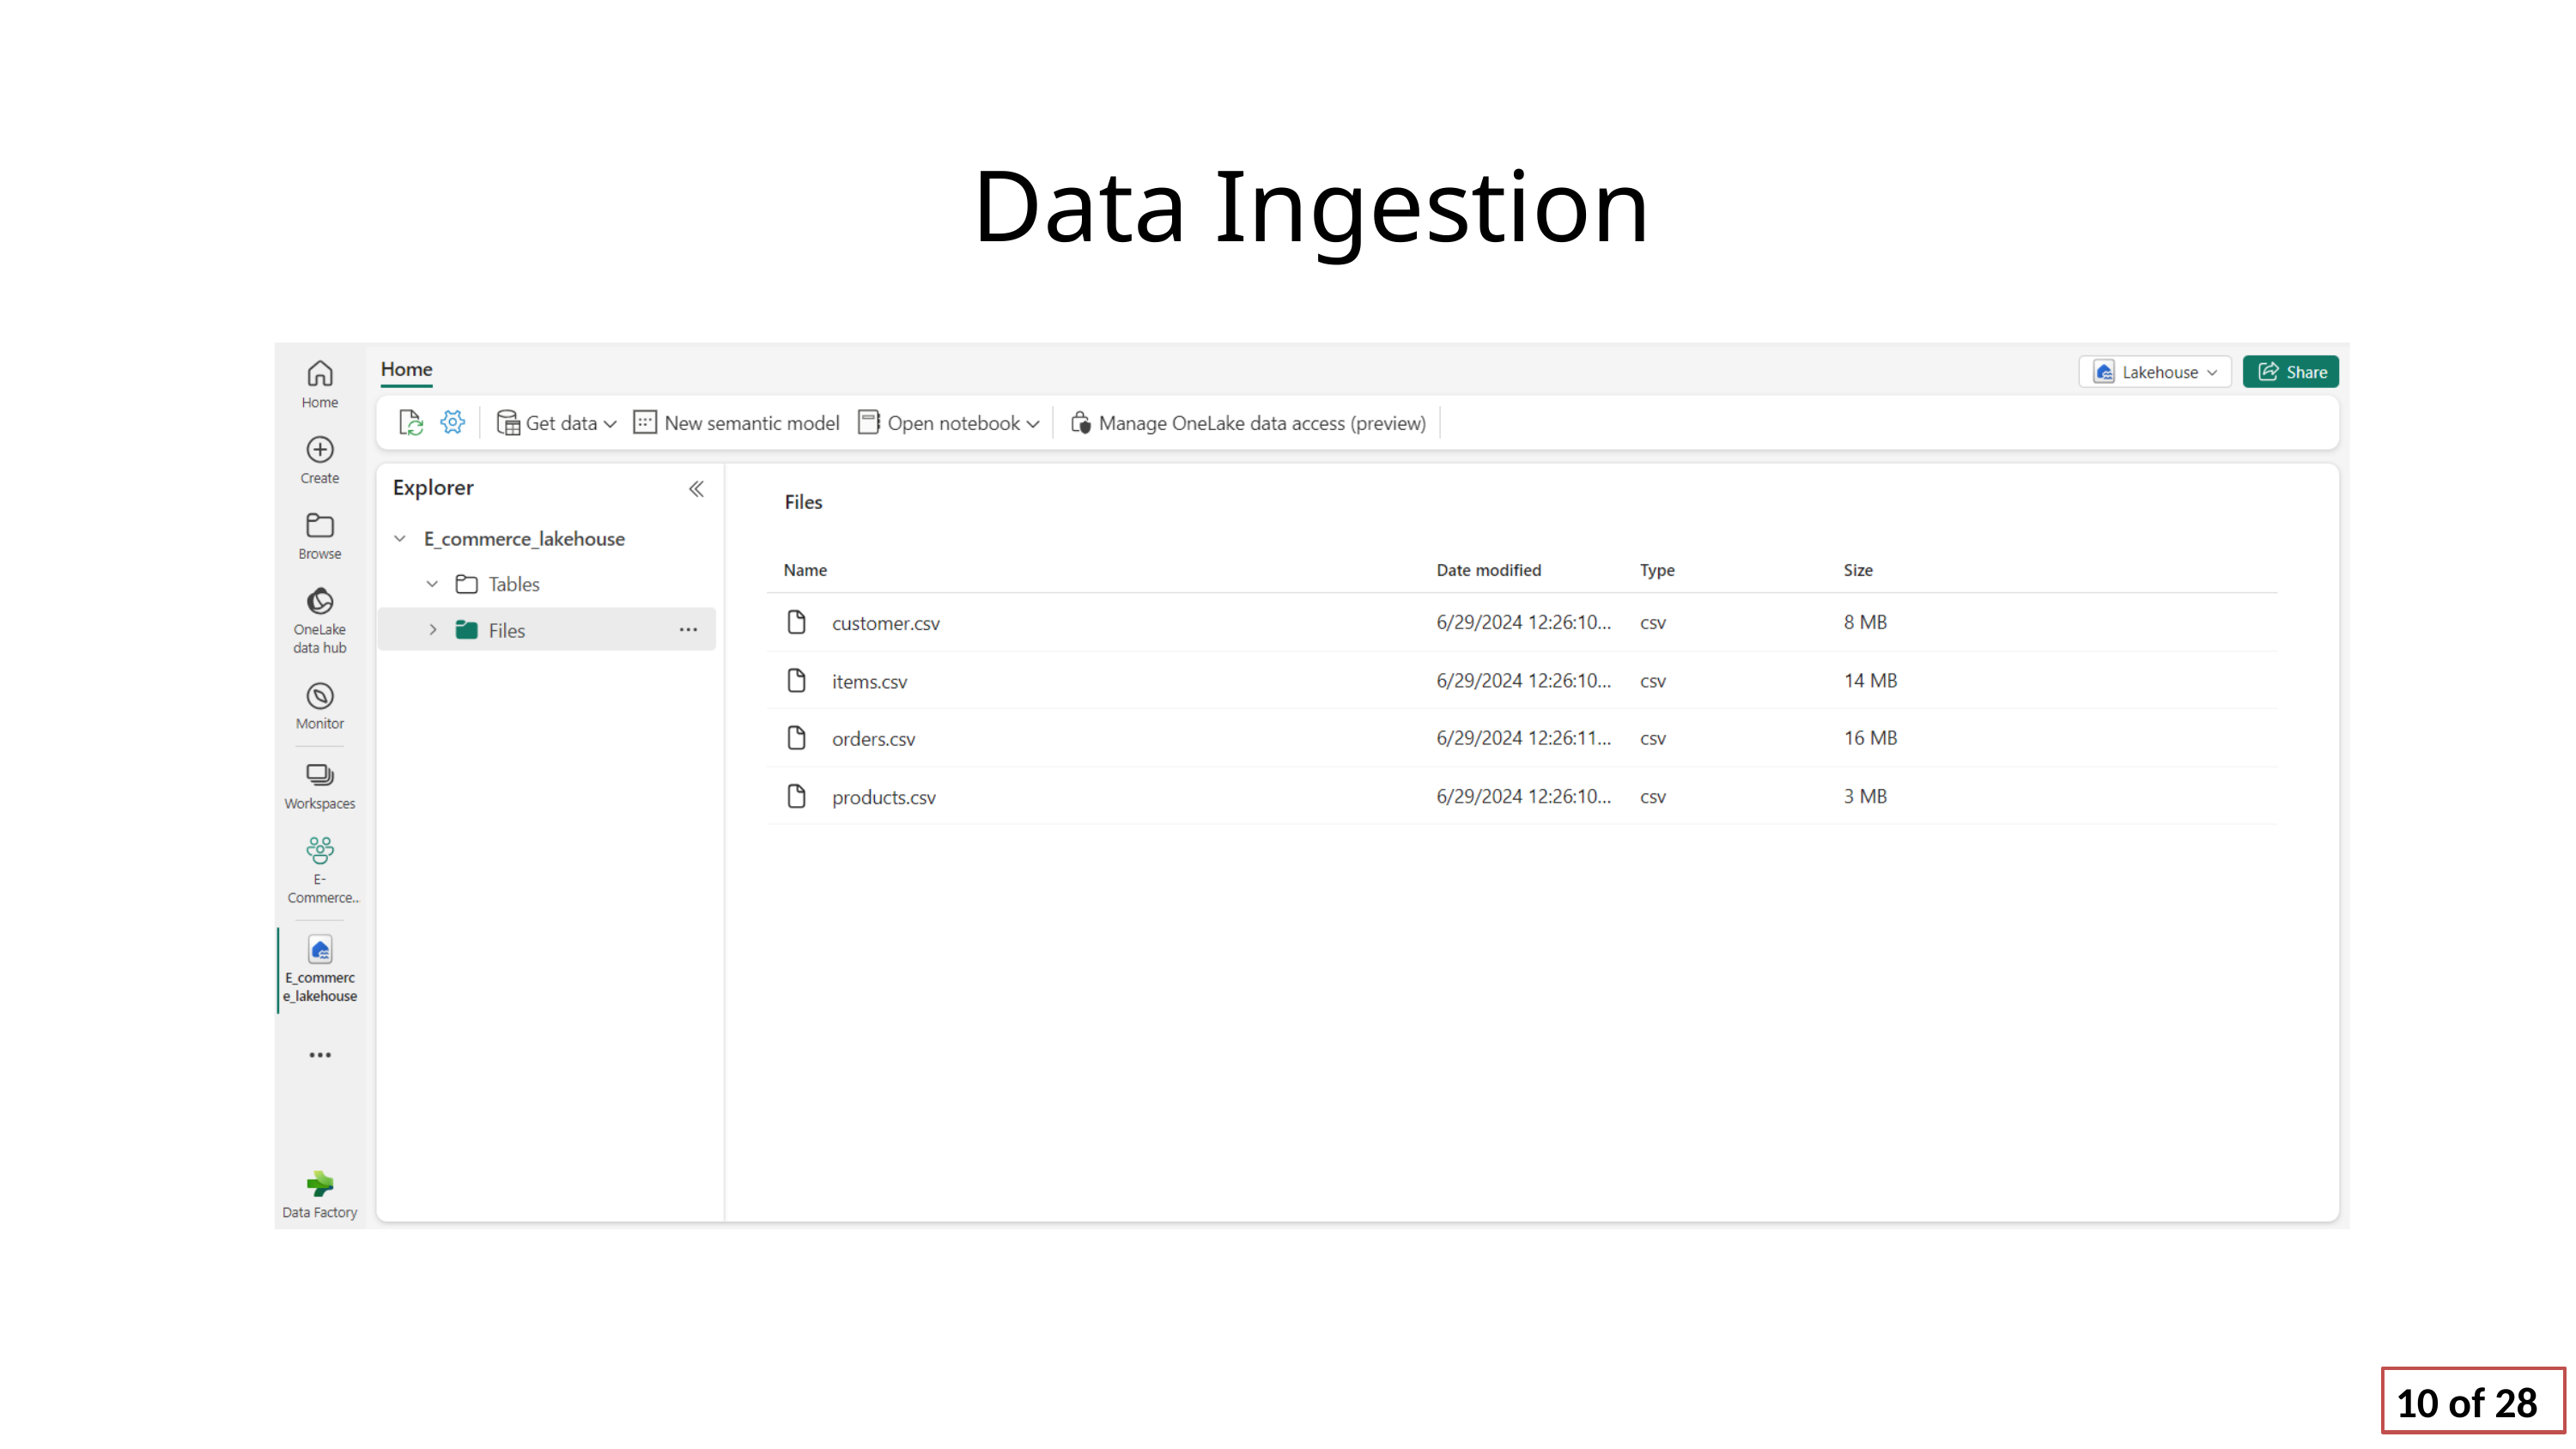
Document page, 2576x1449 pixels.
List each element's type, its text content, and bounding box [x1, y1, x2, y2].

text_box Data Ingestion [529, 123, 2096, 262]
text_box 10 of 28 [2381, 1367, 2567, 1434]
text_box [274, 343, 2350, 1229]
